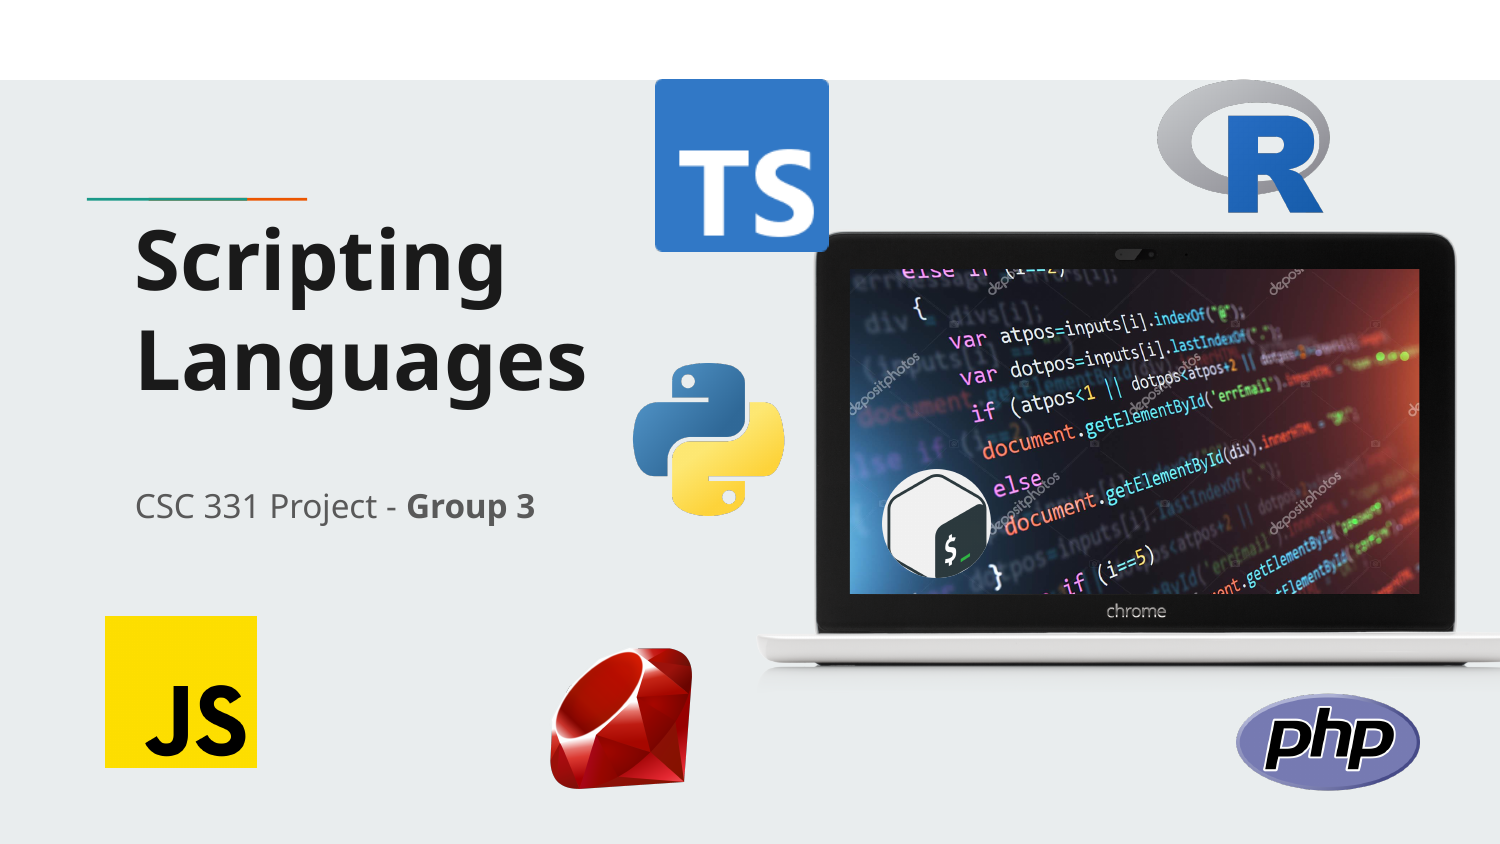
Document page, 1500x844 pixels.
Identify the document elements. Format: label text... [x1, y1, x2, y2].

picture [105, 615, 258, 768]
picture [632, 78, 1500, 834]
subtitle CSC 331 Project - Group 3 [119, 469, 742, 605]
picture [548, 645, 692, 789]
title Scripting Languages [119, 191, 742, 430]
picture [1156, 78, 1330, 213]
